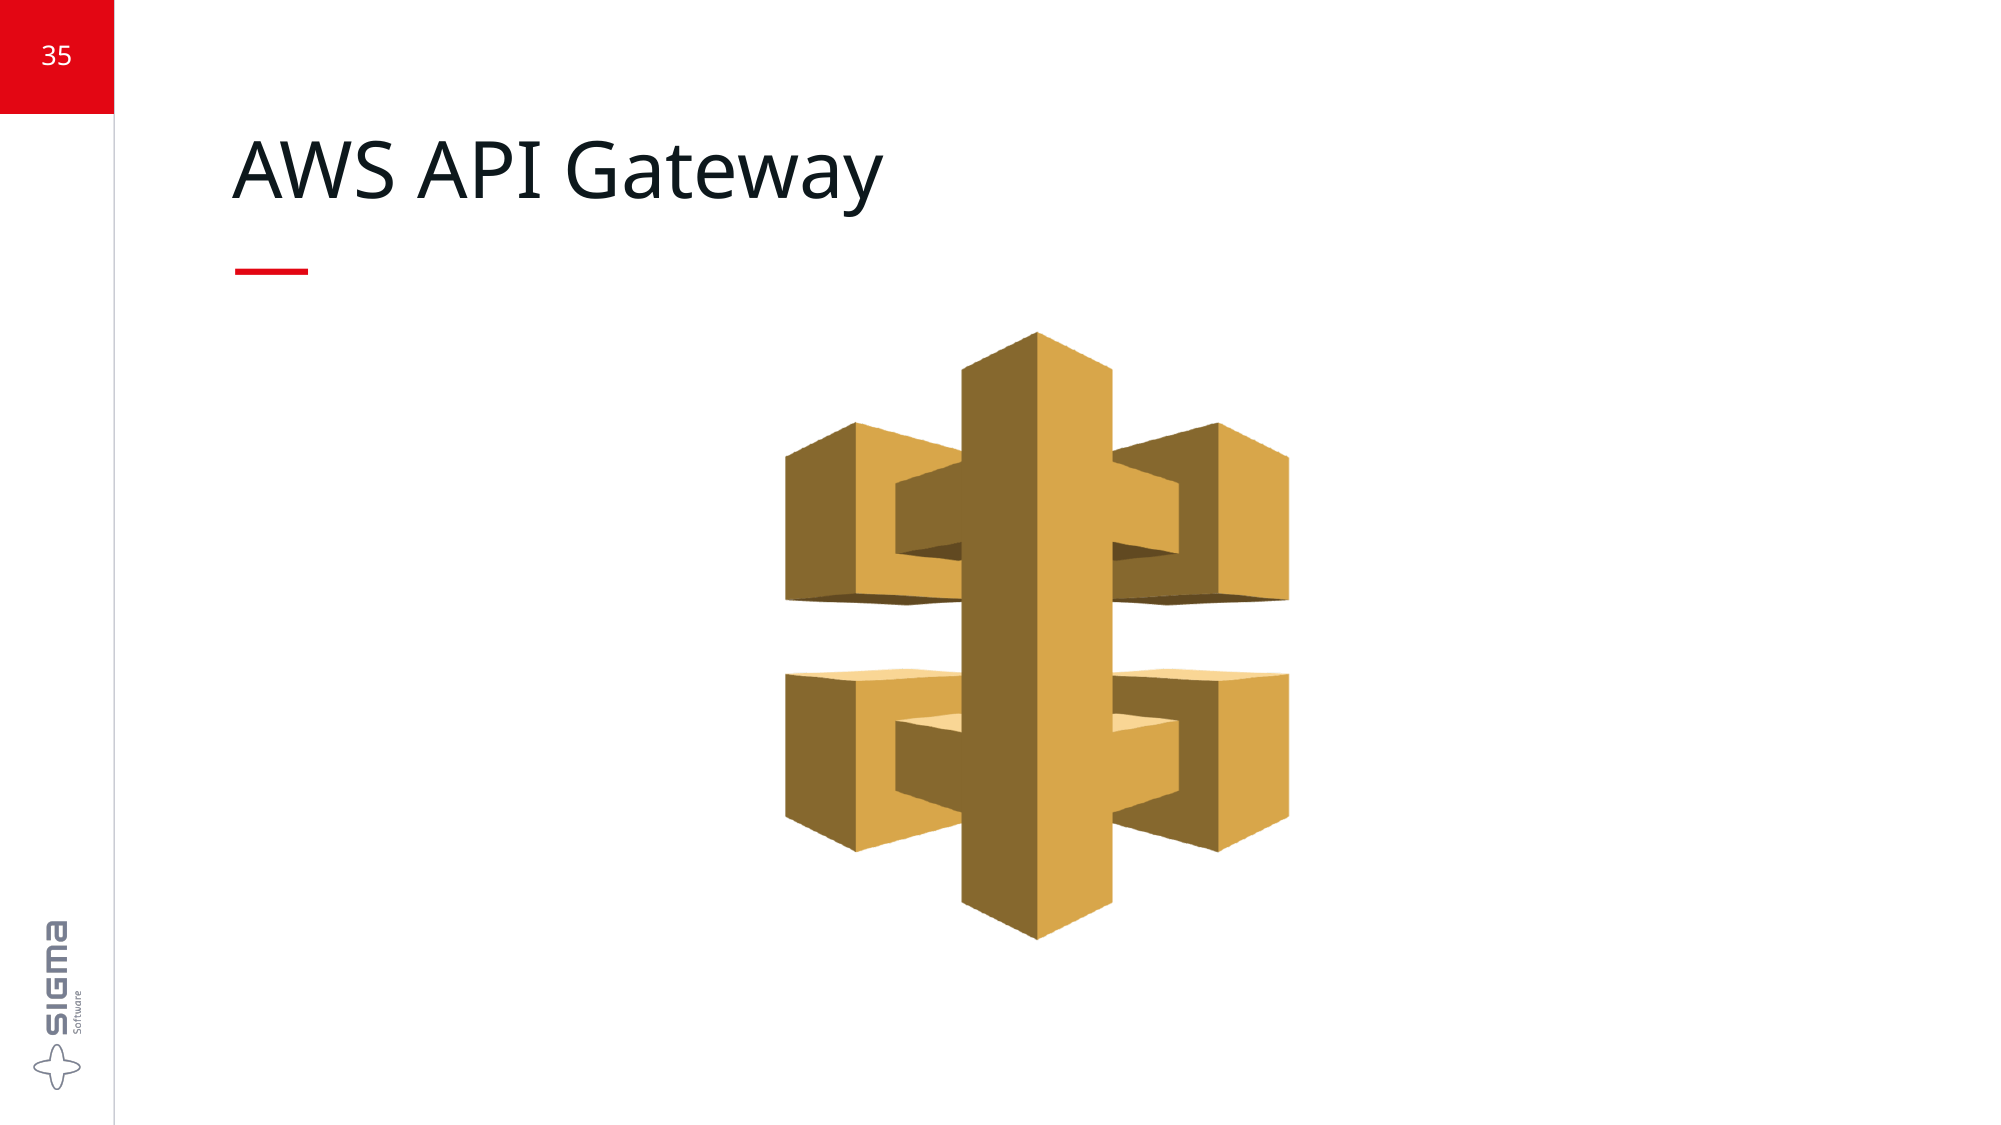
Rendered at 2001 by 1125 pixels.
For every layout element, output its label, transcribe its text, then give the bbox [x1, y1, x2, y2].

picture [34, 922, 81, 1090]
slide_number 35 [0, 0, 114, 114]
title AWS API Gateway — [232, 119, 1886, 312]
picture [675, 272, 1398, 995]
